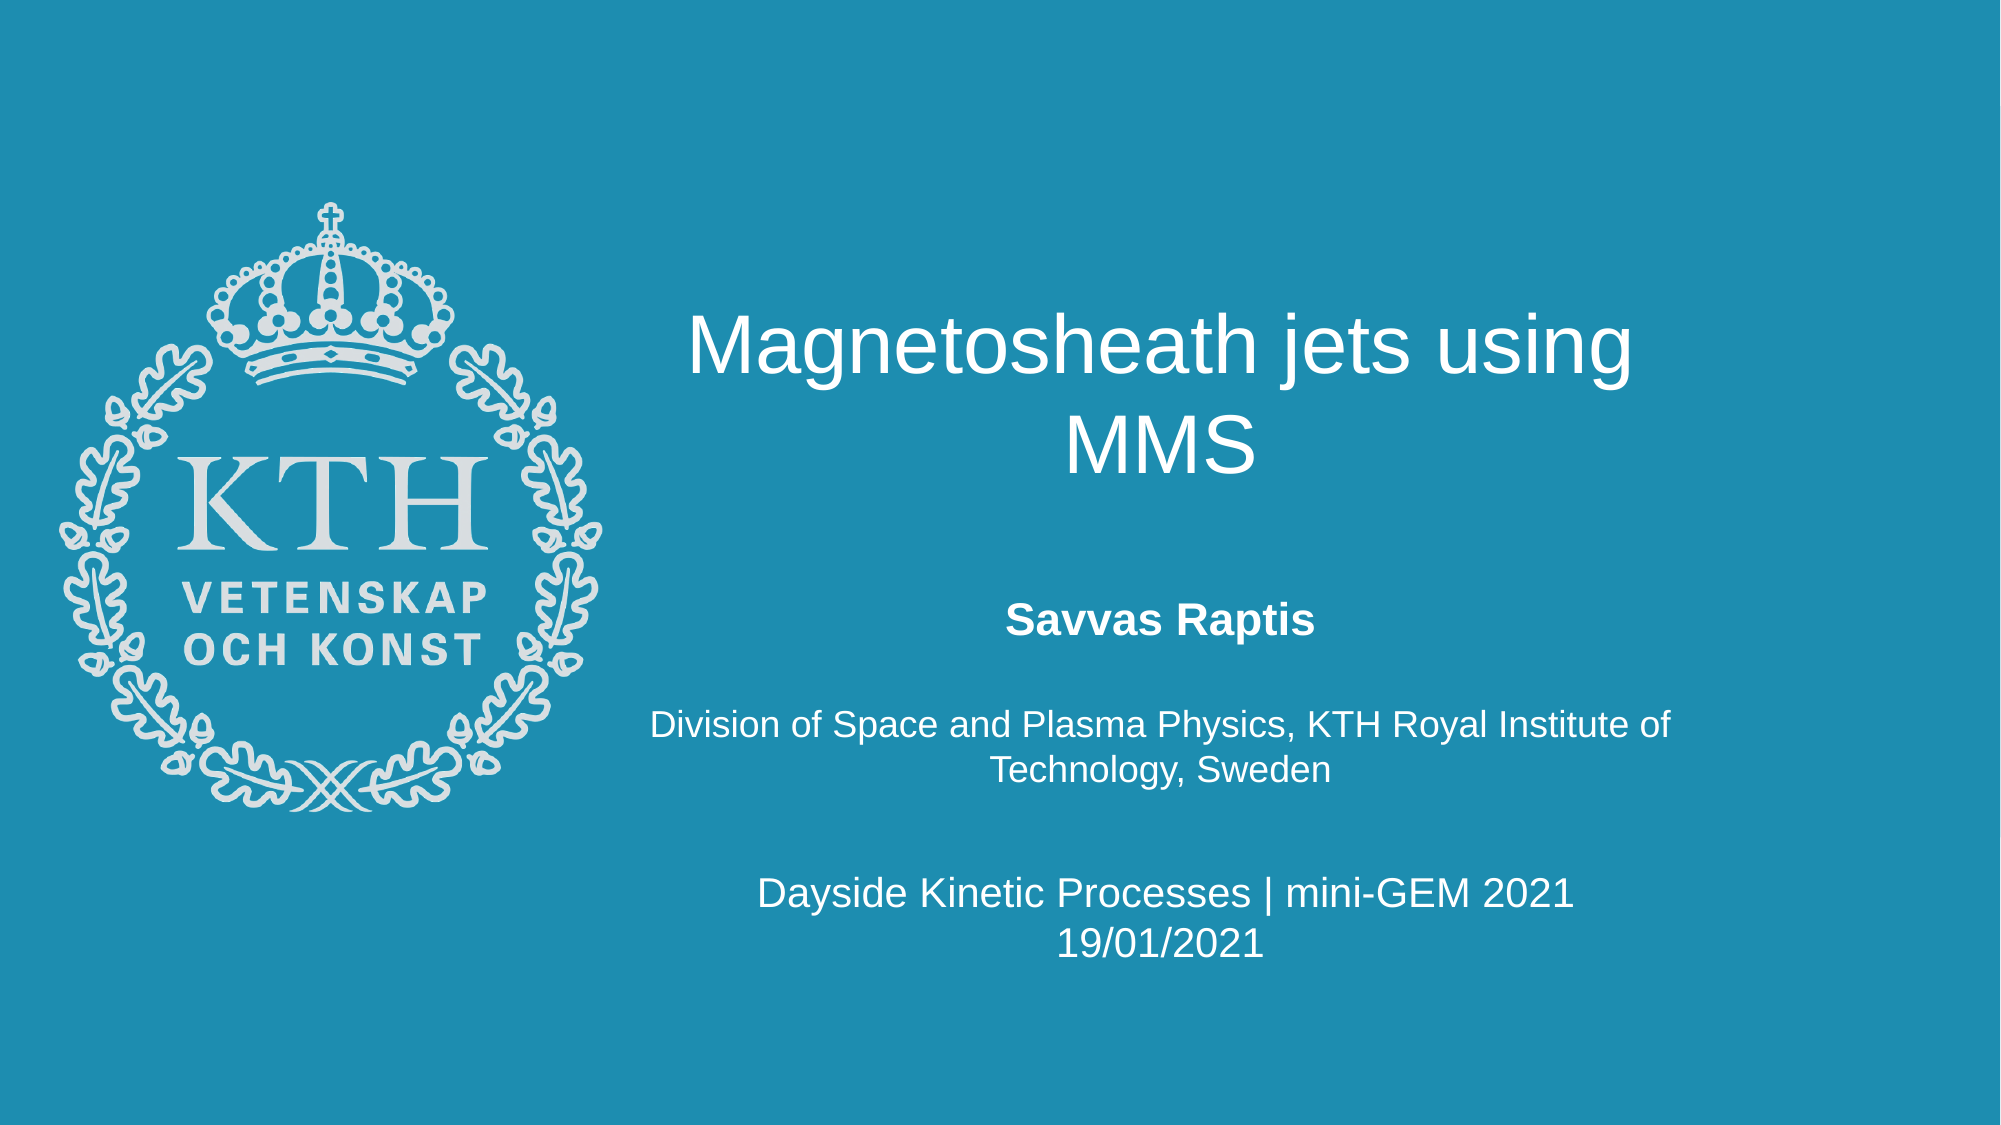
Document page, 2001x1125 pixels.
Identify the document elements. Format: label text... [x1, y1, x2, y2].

picture [59, 202, 605, 817]
title Magnetosheath jets using MMS Savvas Raptis Division of Space and Plasma Physics, KTH Royal Institute of Technology, Sweden Dayside Kinetic Processes | mini-GEM 2021 19/01/2021 [604, 141, 1717, 1115]
